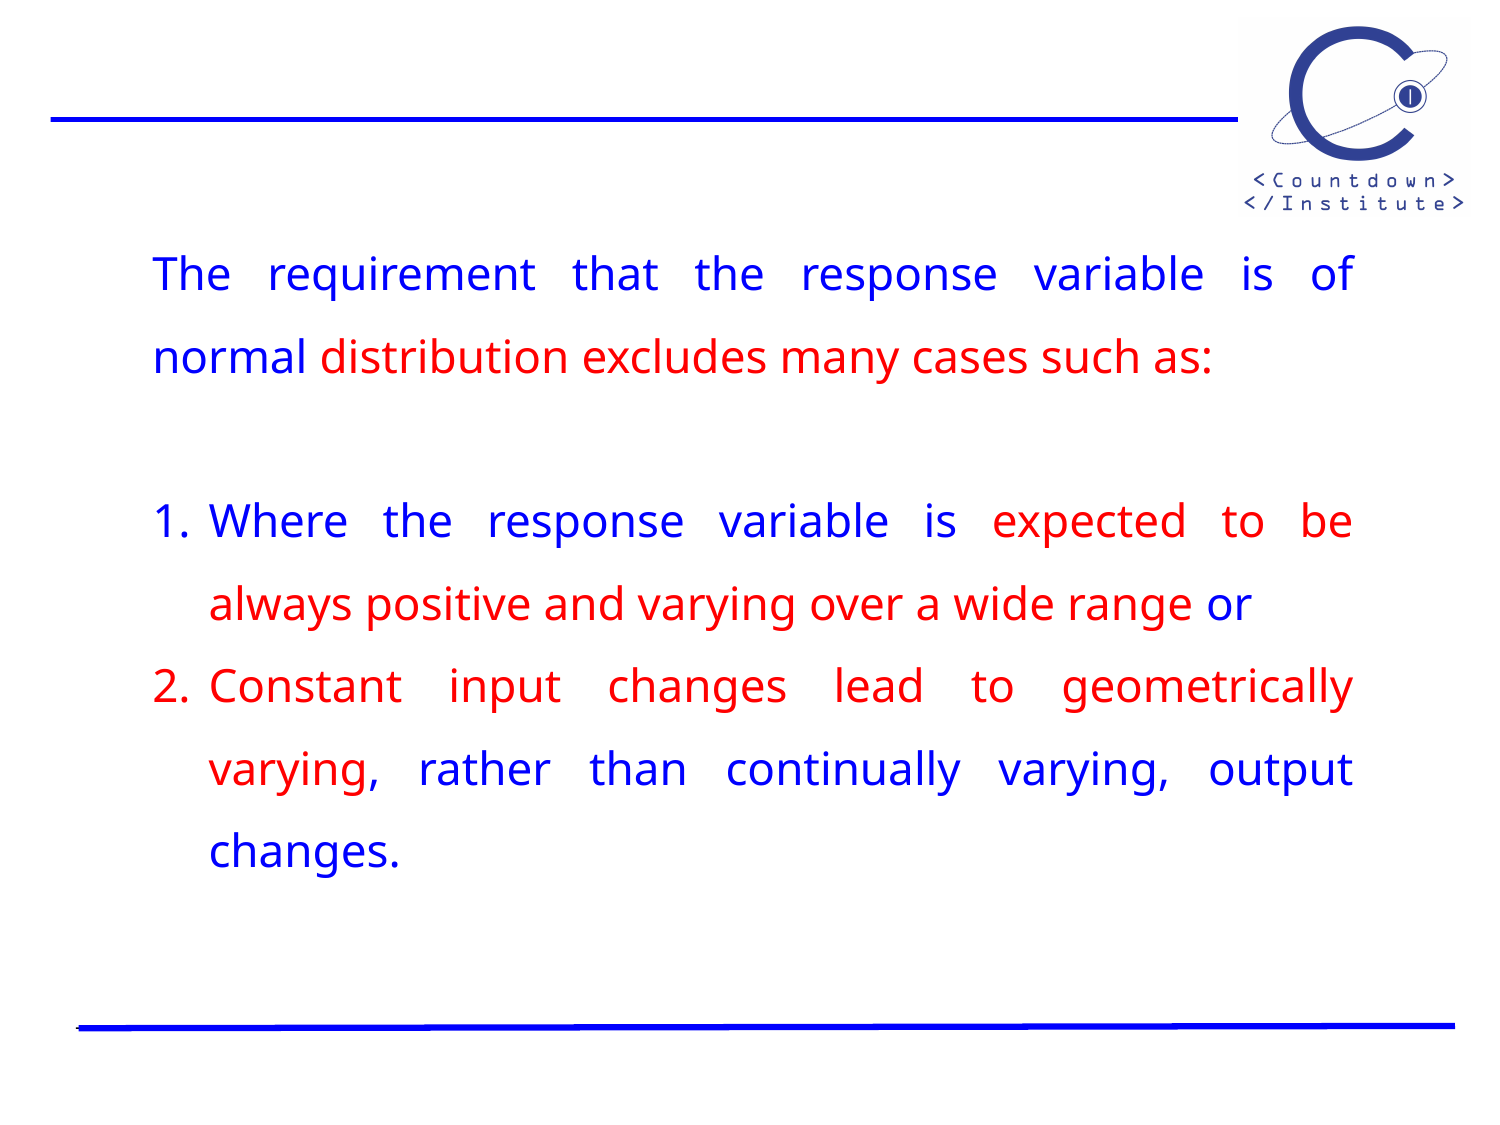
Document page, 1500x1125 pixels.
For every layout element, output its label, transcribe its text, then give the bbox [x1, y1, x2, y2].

picture [1238, 17, 1471, 217]
text_box The requirement that the response variable is of normal distribution excludes many cases such as: Where the response variable is expected to be always positive and varying over a wide range or Constant input changes lead to geometrically varying, rather than continually varying, output changes. [137, 209, 1369, 885]
